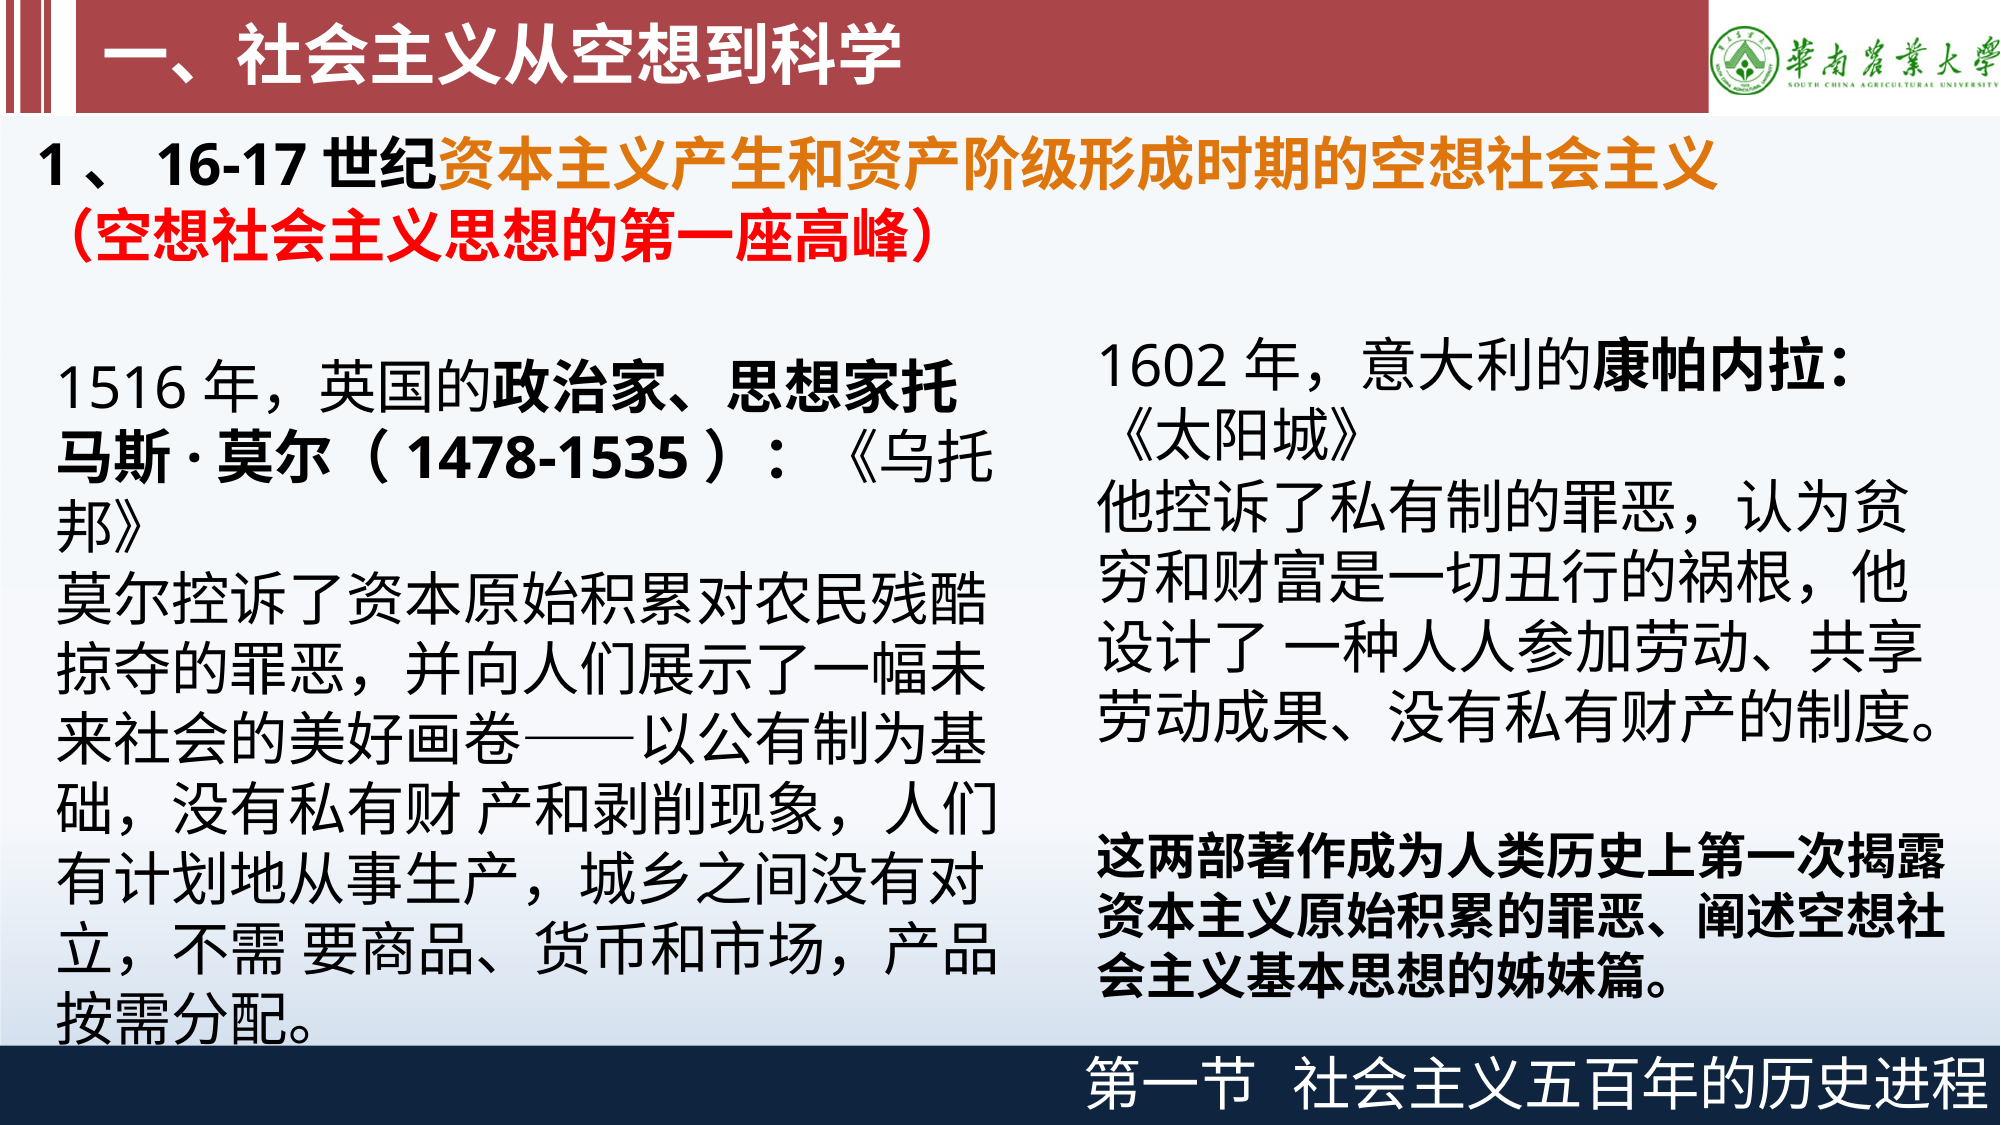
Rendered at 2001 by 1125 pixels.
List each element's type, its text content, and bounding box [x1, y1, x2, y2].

text_box 社会主义五百年的历史进程 [1290, 1044, 1994, 1118]
text_box 1、16-17世纪资本主义产生和资产阶级形成时期的空想社会主义 （空想社会主义思想的第一座高峰） [31, 125, 1877, 270]
list 1516年，英国的政治家、思想家托马斯·莫尔（1478-1535）：《乌托邦》 莫尔控诉了资本原始积累对农民残酷掠夺的罪恶，并向人们展示了一幅未来社会的美好画卷——以公有制为基础，没有私有财 产和剥削现象，人们有计划地从事生产，城乡之间没有对立，不需 要商品、货币和市场，产品按需分配。 [50, 350, 1013, 989]
text_box [0, 1045, 2000, 1125]
picture [1710, 26, 2000, 95]
text_box 第一节 [1081, 1044, 1261, 1118]
title 一、社会主义从空想到科学 [100, 10, 985, 125]
text_box [0, 116, 2000, 1045]
list 1602年，意大利的康帕内拉：《太阳城》 他控诉了私有制的罪恶，认为贫穷和财富是一切丑行的祸根，他设计了 一种人人参加劳动、共享劳动成果、没有私有财产的制度。 这两部著作成为人类历史上第一次揭露资本主义原始积累的罪恶、阐述空想社会主义基本思想的姊妹篇。 [1091, 328, 1962, 1011]
